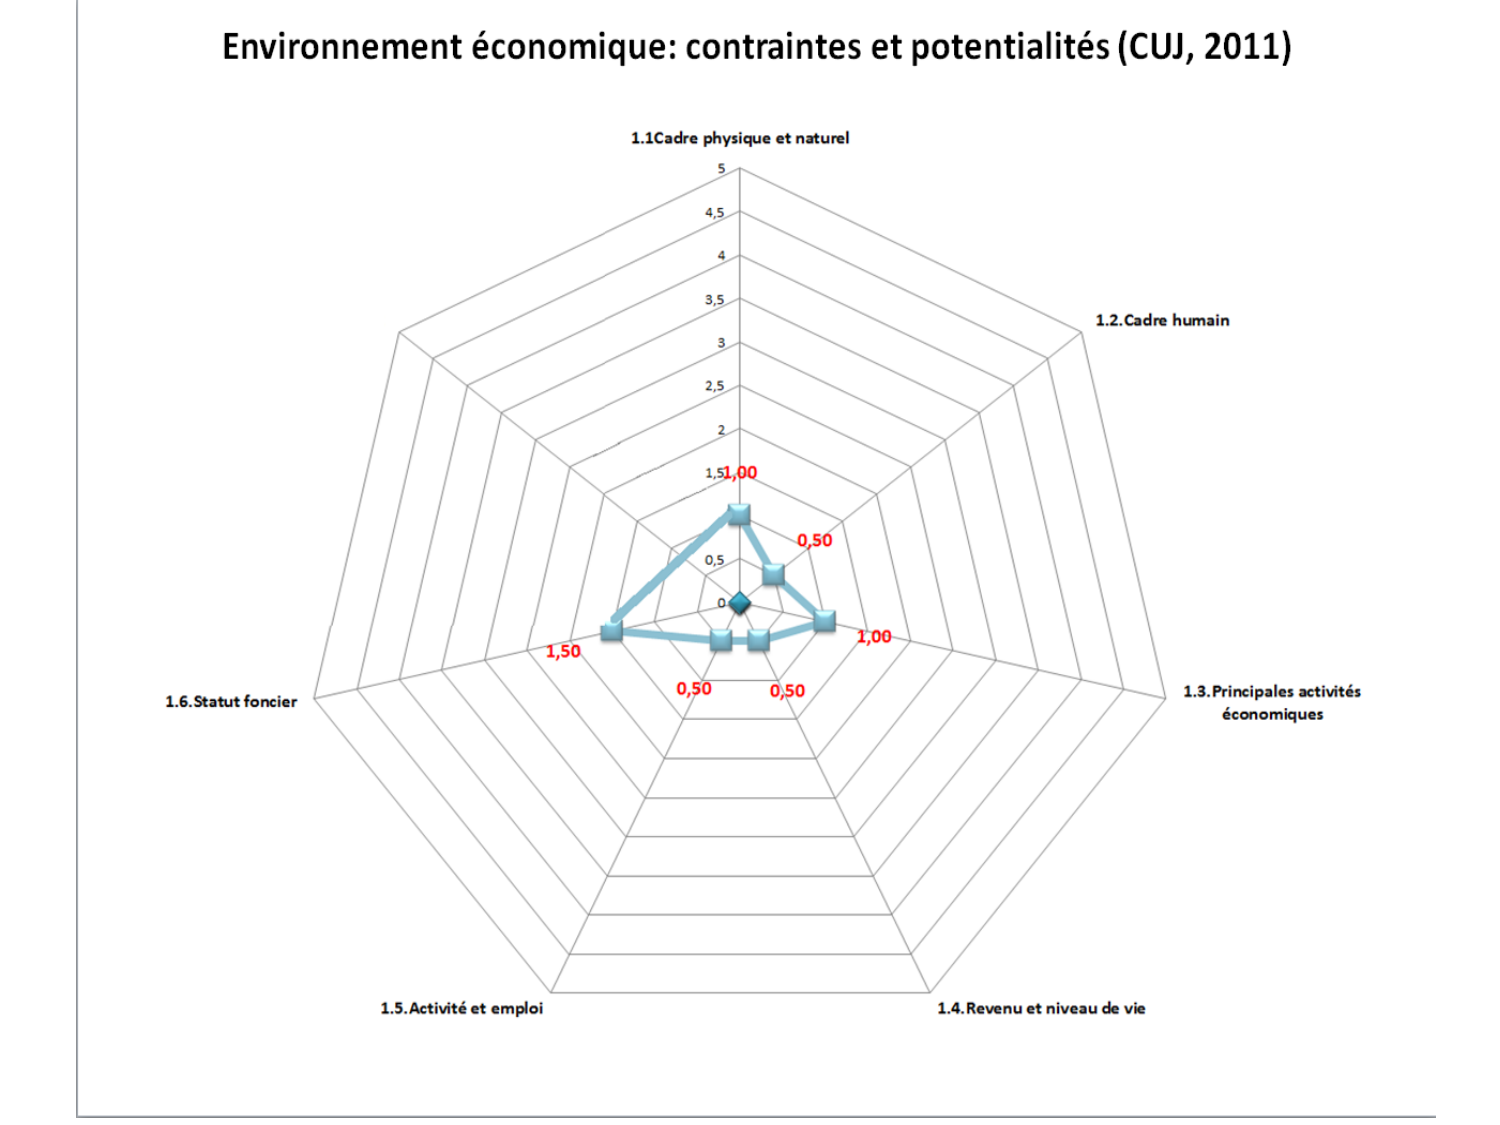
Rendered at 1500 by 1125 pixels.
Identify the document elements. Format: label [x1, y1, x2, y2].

list [76, 0, 1436, 1118]
